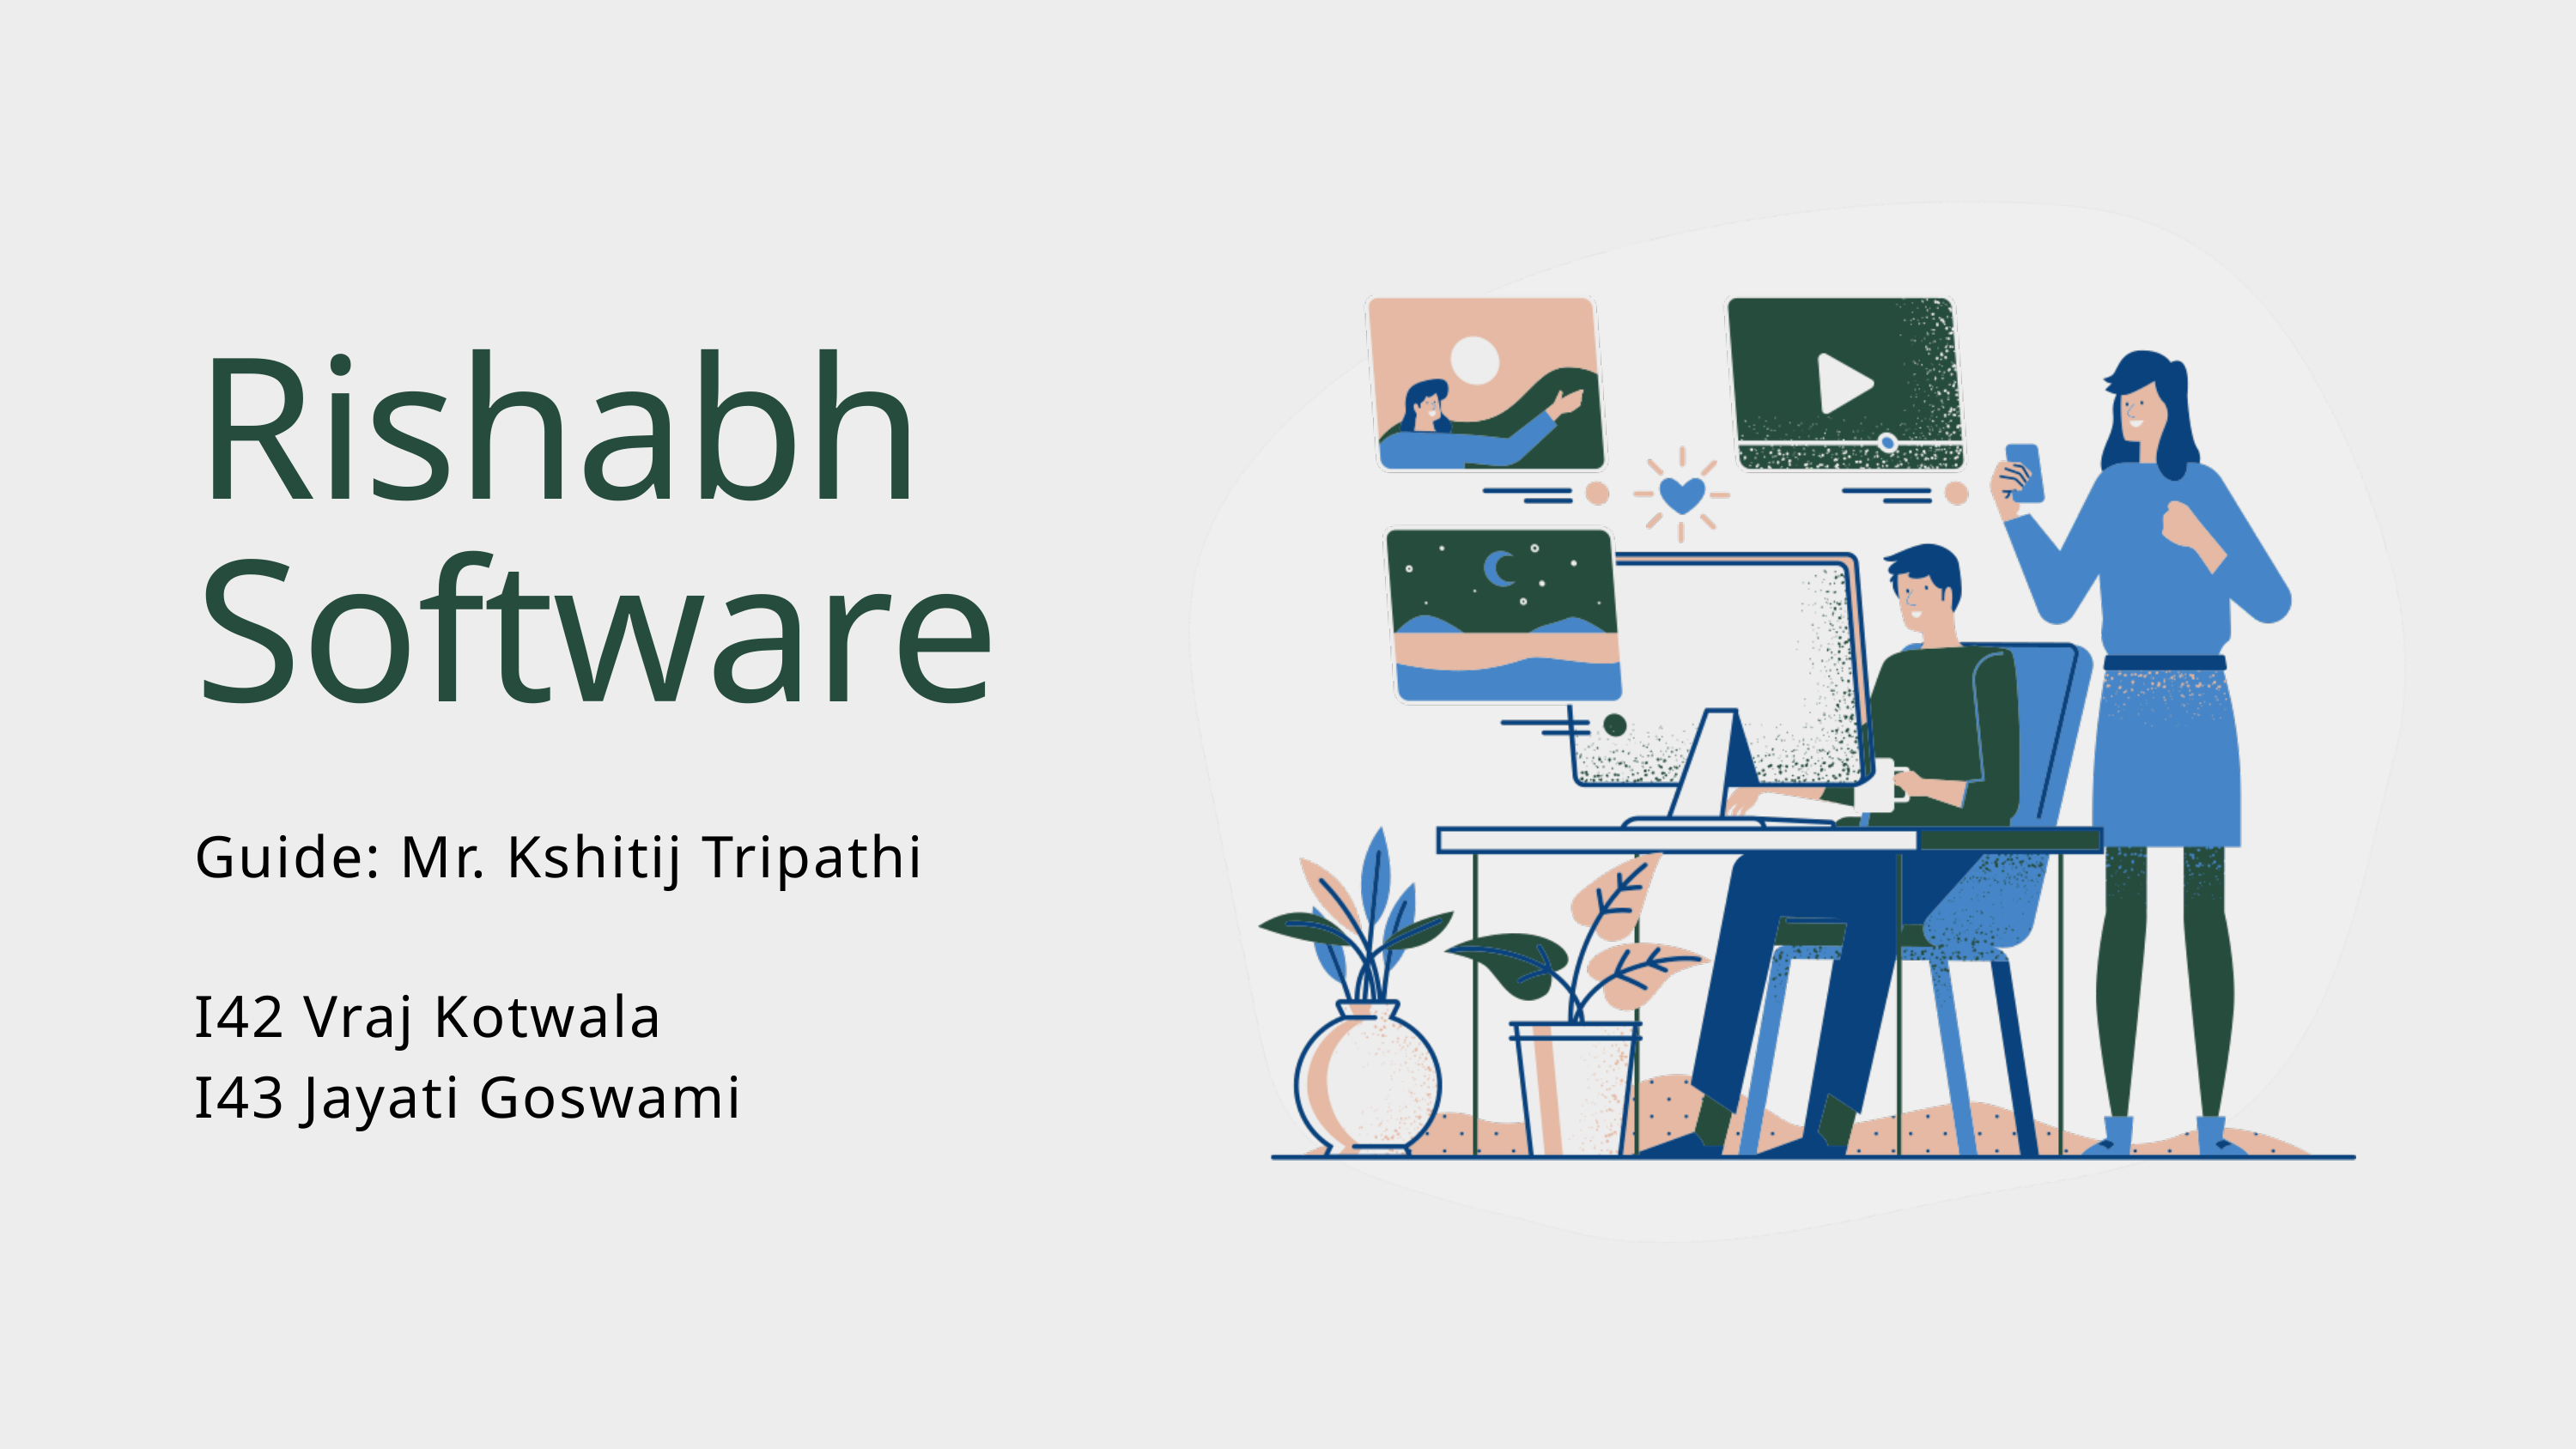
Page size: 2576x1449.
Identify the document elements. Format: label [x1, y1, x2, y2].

text_box [194, 325, 1071, 1123]
picture [1258, 103, 2356, 1351]
